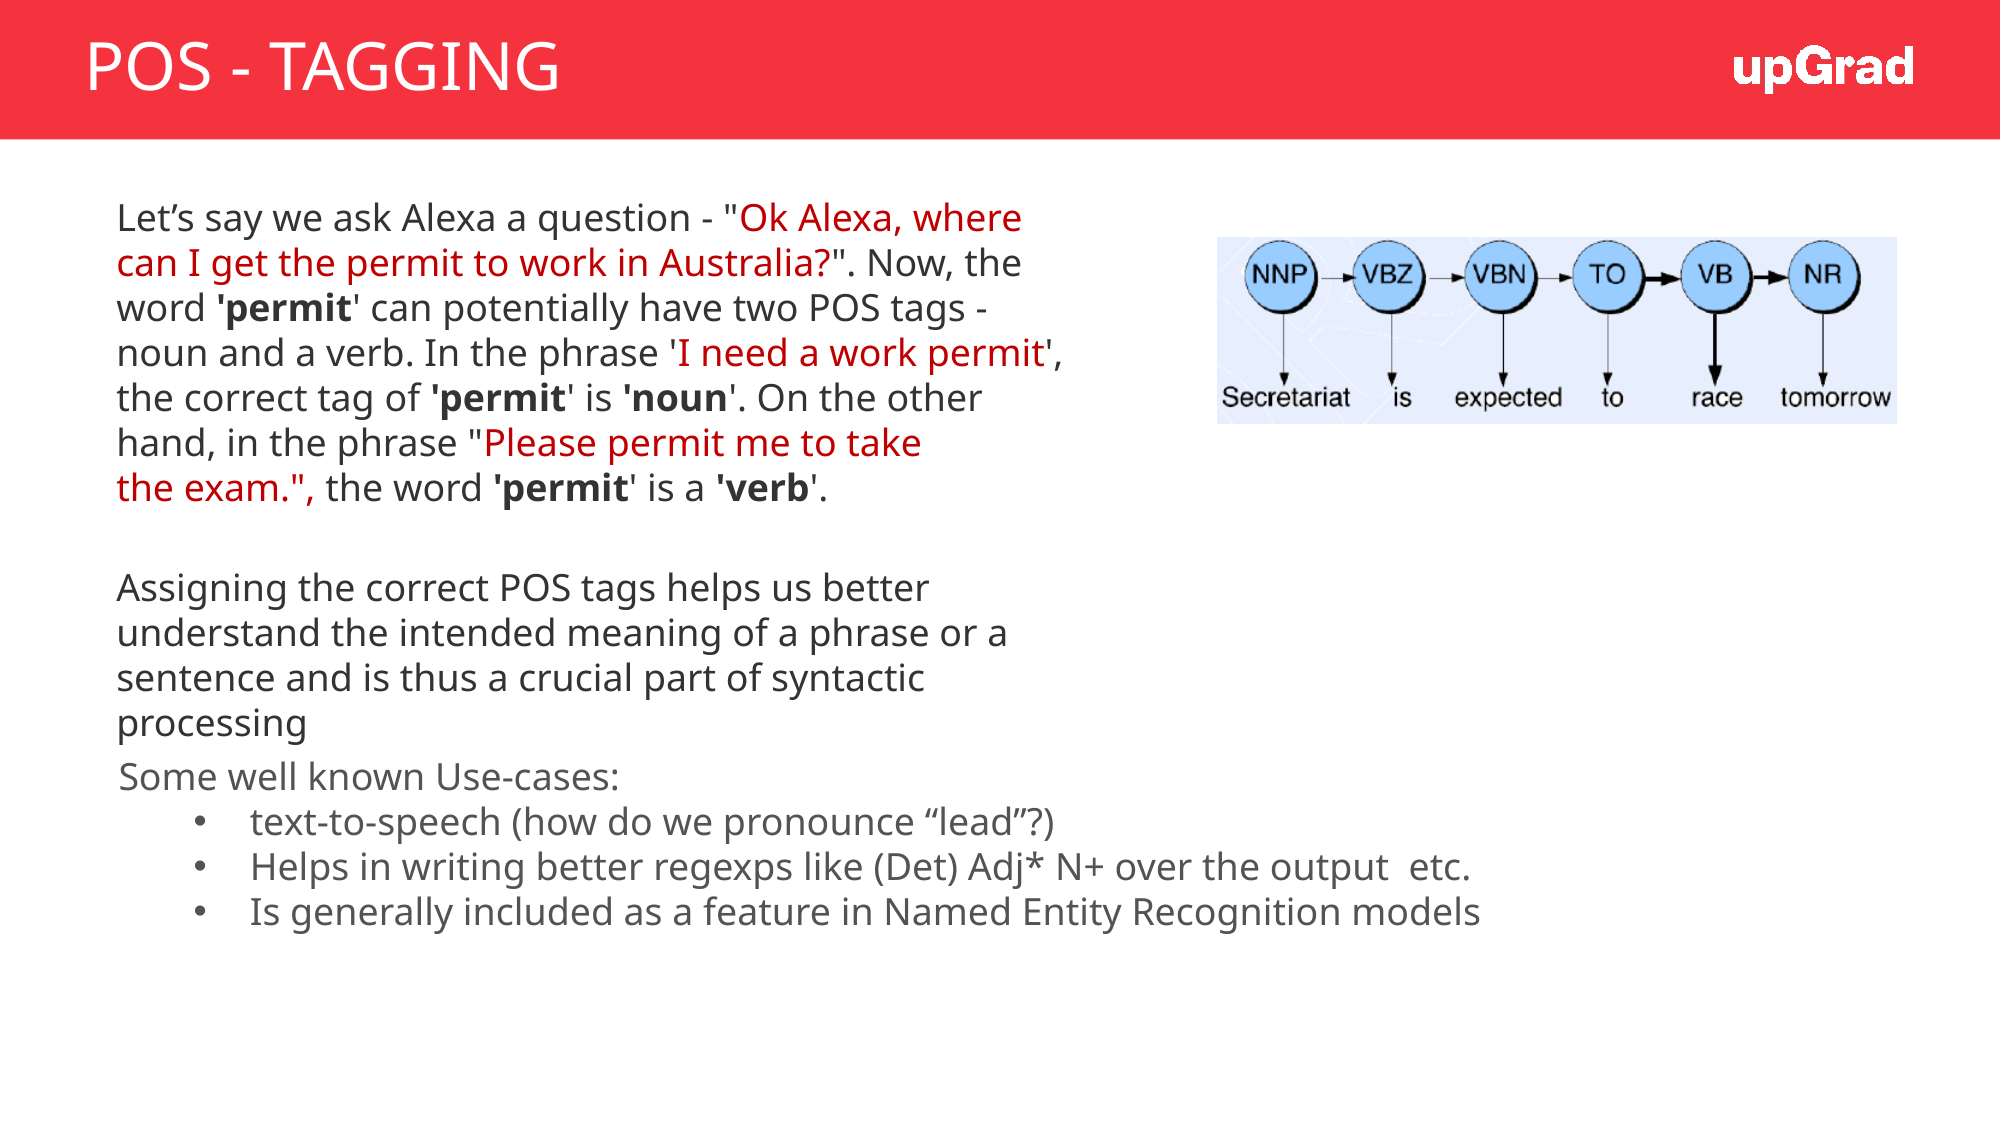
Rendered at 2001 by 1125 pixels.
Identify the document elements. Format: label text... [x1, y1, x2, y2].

text_box Let’s say we ask Alexa a question - "Ok Alexa, where can I get the permit to work in Australia?". Now, the word 'permit' can potentially have two POS tags - noun and a verb. In the phrase 'I need a work permit', the correct tag of 'permit' is 'noun'. On the other hand, in the phrase "Please permit me to take the exam.", the word 'permit' is a 'verb'. [101, 186, 1102, 517]
text_box Some well known Use-cases: text-to-speech (how do we pronounce “lead”?) Helps in writing better regexps like (Det) Adj* N+ over the output etc. Is generally included as a feature in Named Entity Recognition models [103, 746, 1897, 941]
picture [1734, 45, 1913, 94]
text_box Assigning the correct POS tags helps us better understand the intended meaning of a phrase or a sentence and is thus a crucial part of syntactic processing [101, 556, 1102, 752]
picture [1217, 237, 1897, 424]
title POS - TAGGING [69, 26, 887, 111]
